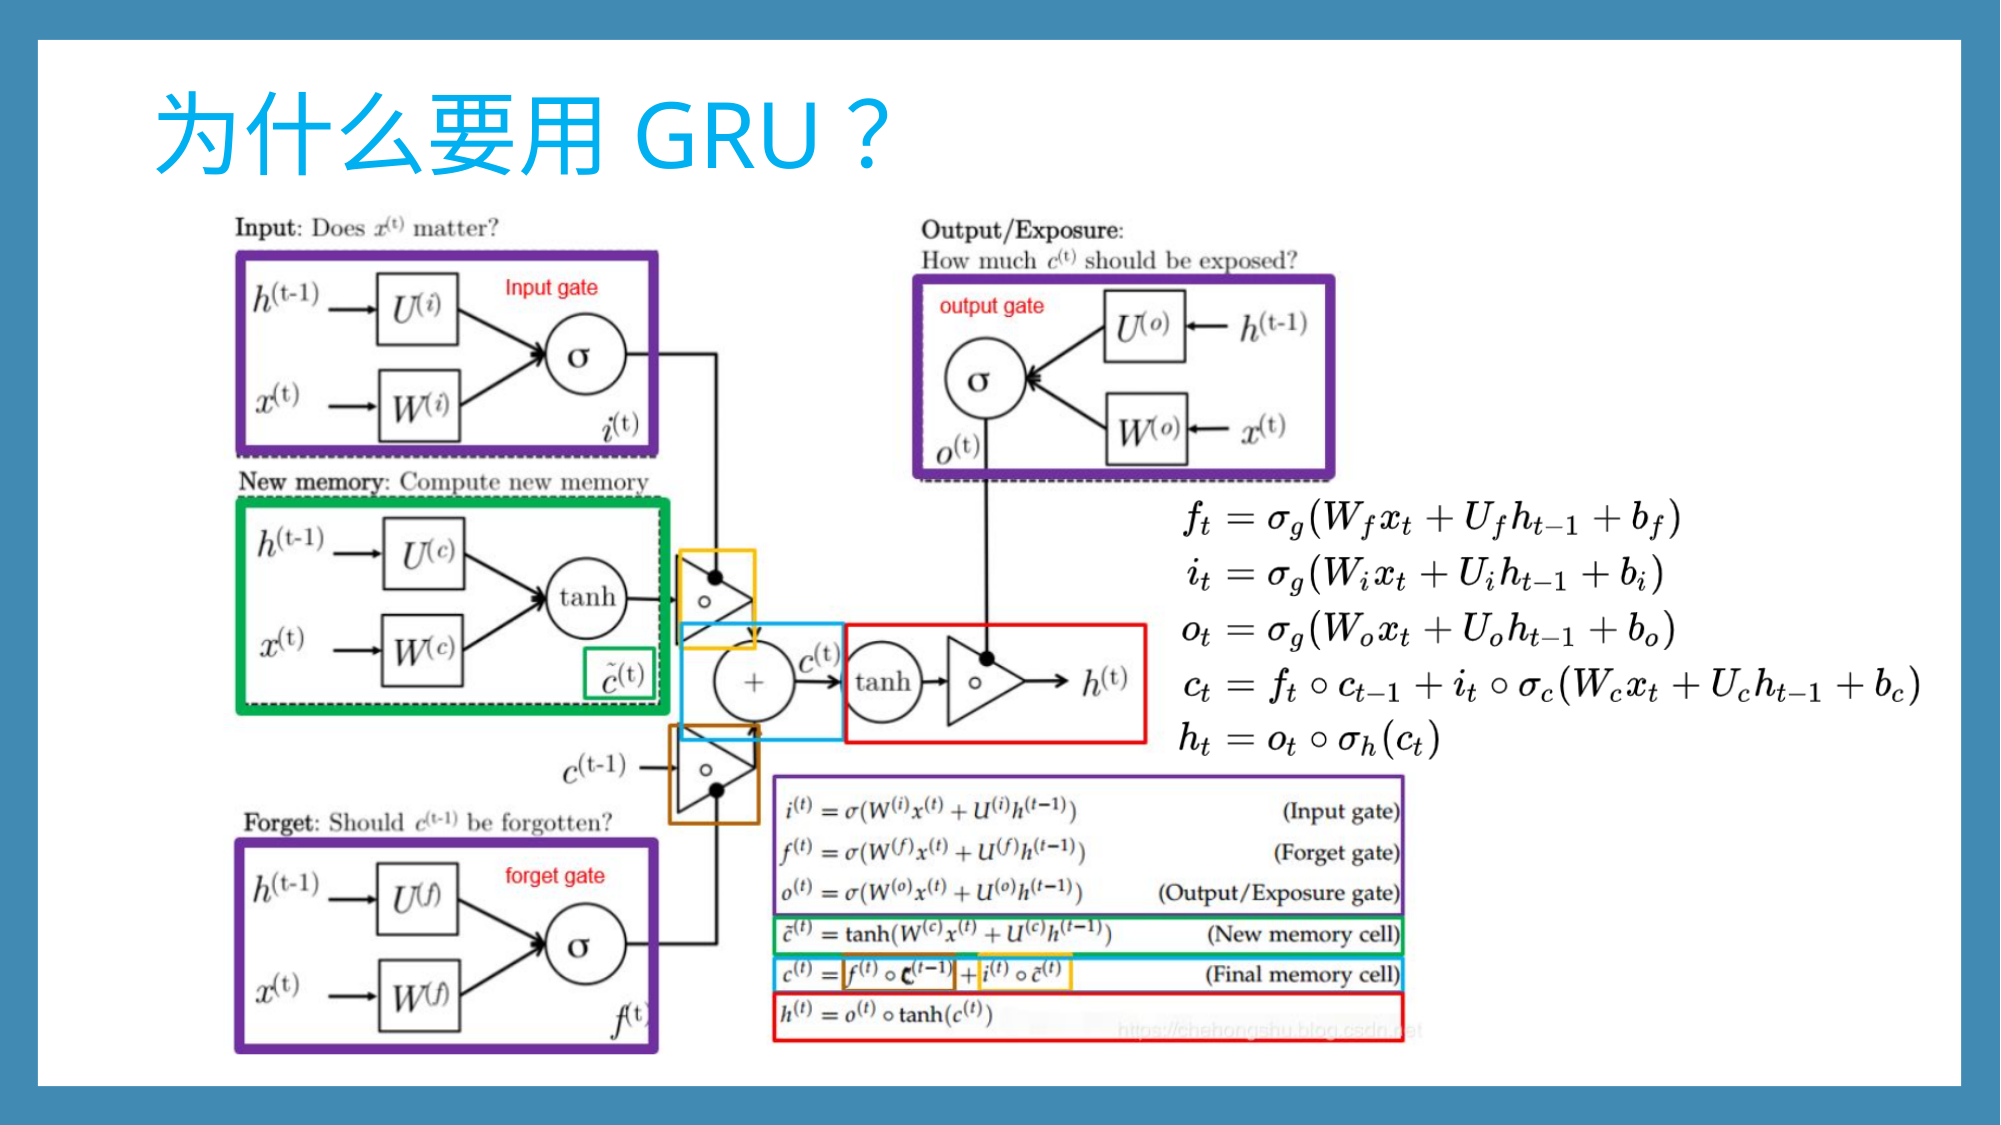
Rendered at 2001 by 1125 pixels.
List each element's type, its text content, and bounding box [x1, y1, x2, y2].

title 为什么要用GRU？ [136, 27, 1757, 250]
picture [1164, 490, 1944, 767]
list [214, 192, 1424, 1064]
